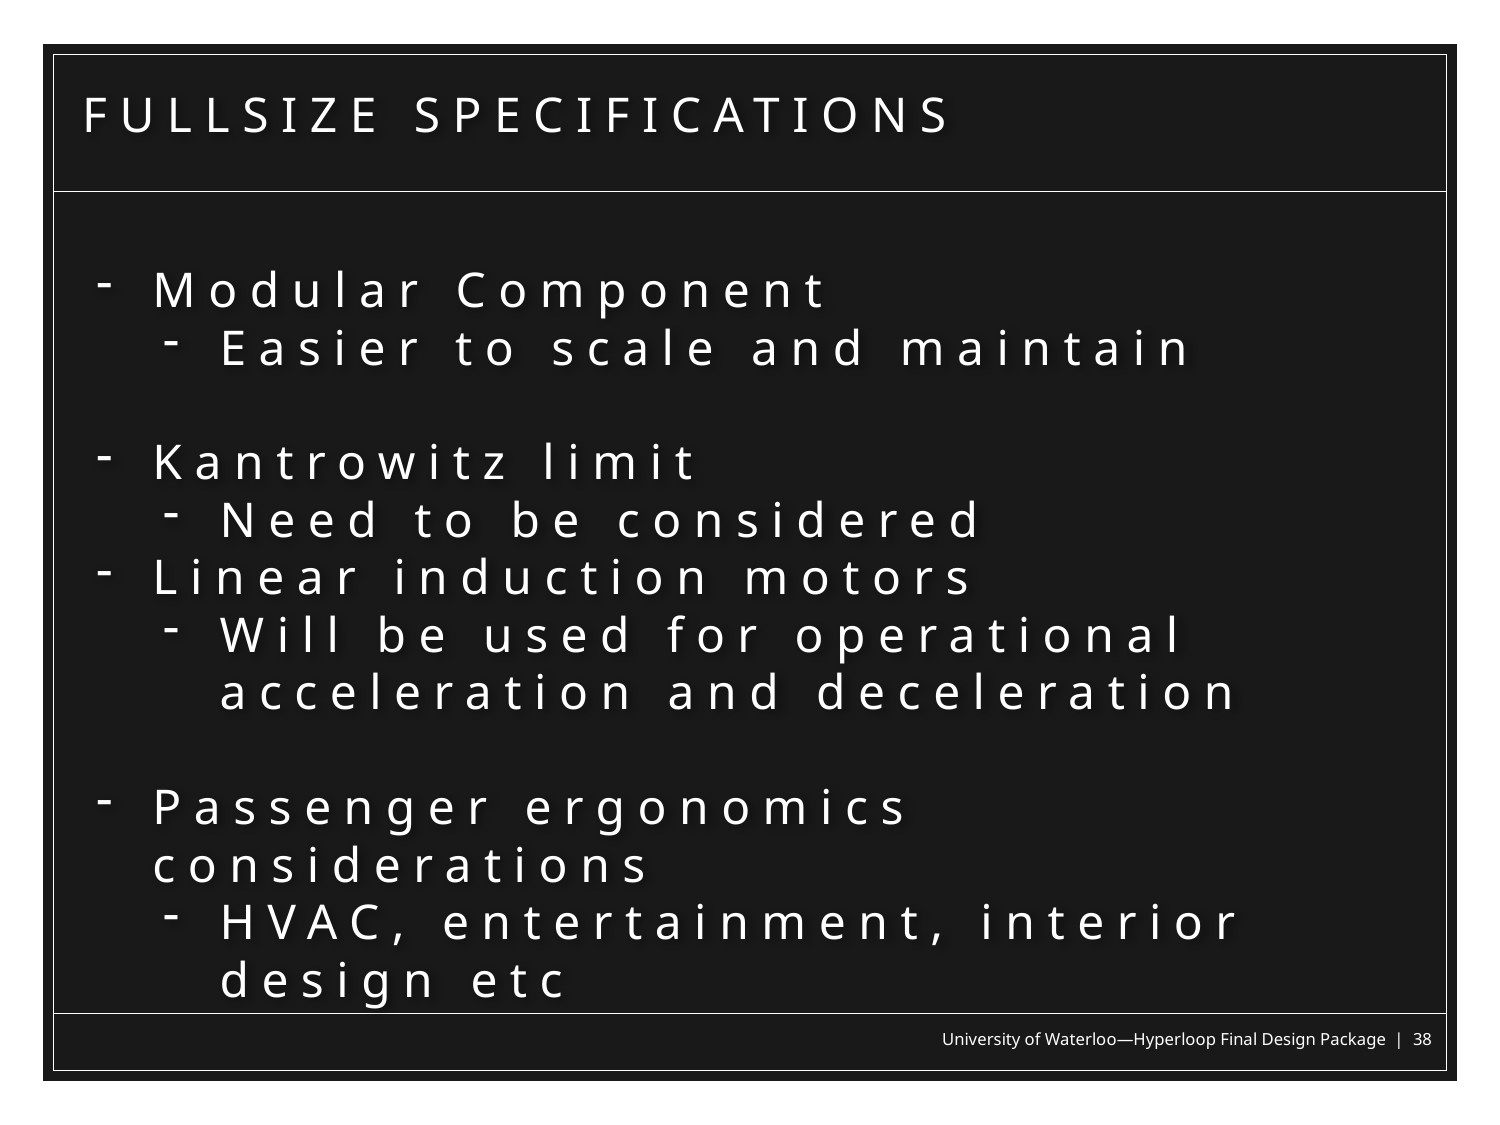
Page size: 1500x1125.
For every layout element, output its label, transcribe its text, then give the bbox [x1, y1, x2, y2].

text_box [53, 197, 1447, 1013]
text_box FULLSIZE SPECIFICATIONS [76, 79, 1424, 173]
text_box [53, 1018, 1447, 1071]
text_box Modular Component Easier to scale and maintain Kantrowitz limit Need to be considered Linear induction motors Will be used for operational acceleration and deceleration Passenger ergonomics considerations HVAC, entertainment, interior design etc [90, 254, 1438, 871]
text_box [17, 19, 1483, 1106]
text_box [53, 54, 1447, 190]
